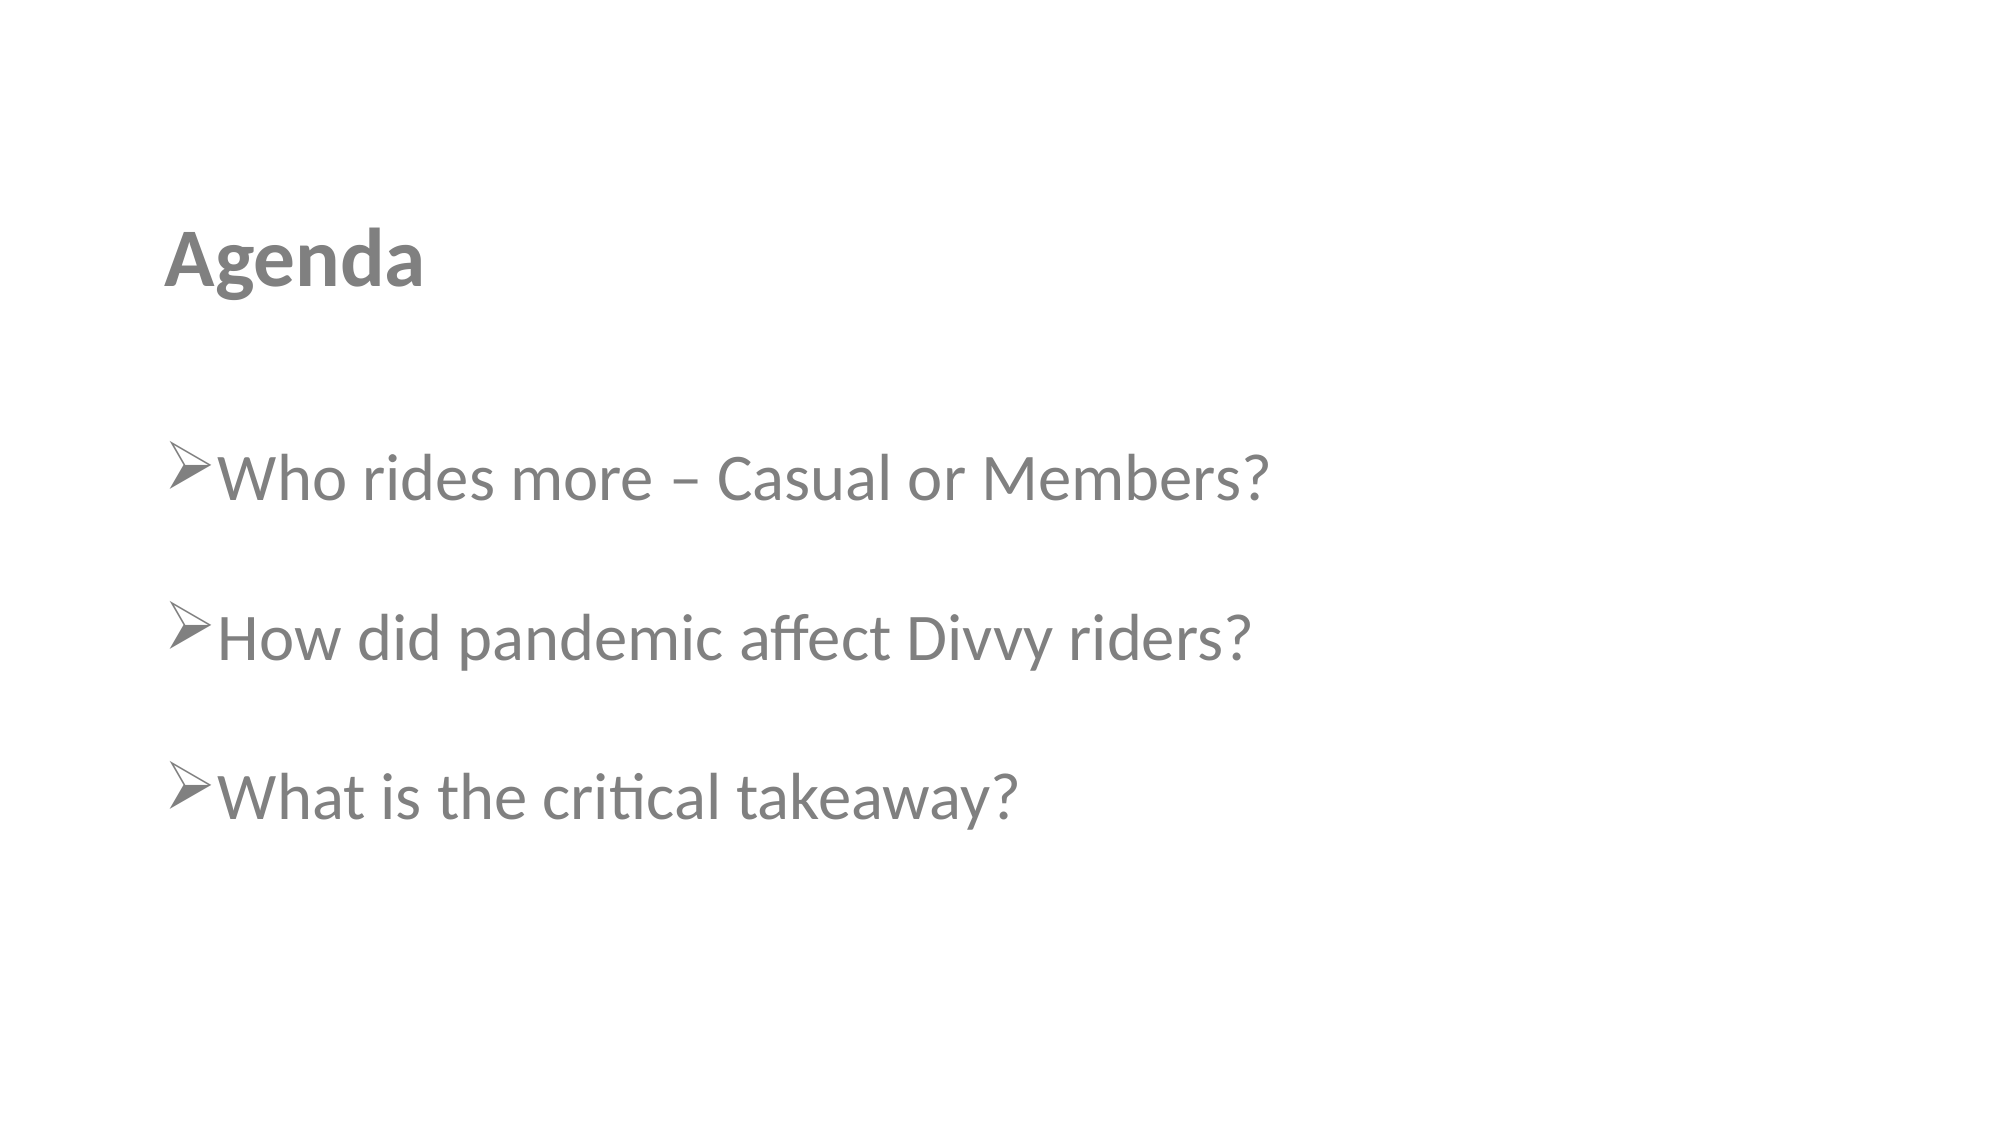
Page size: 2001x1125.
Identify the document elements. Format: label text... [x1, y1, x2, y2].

text_box Agenda [149, 195, 619, 311]
text_box Who rides more – Casual or Members? How did pandemic affect Divvy riders? What is the critical takeaway? [150, 425, 1473, 921]
